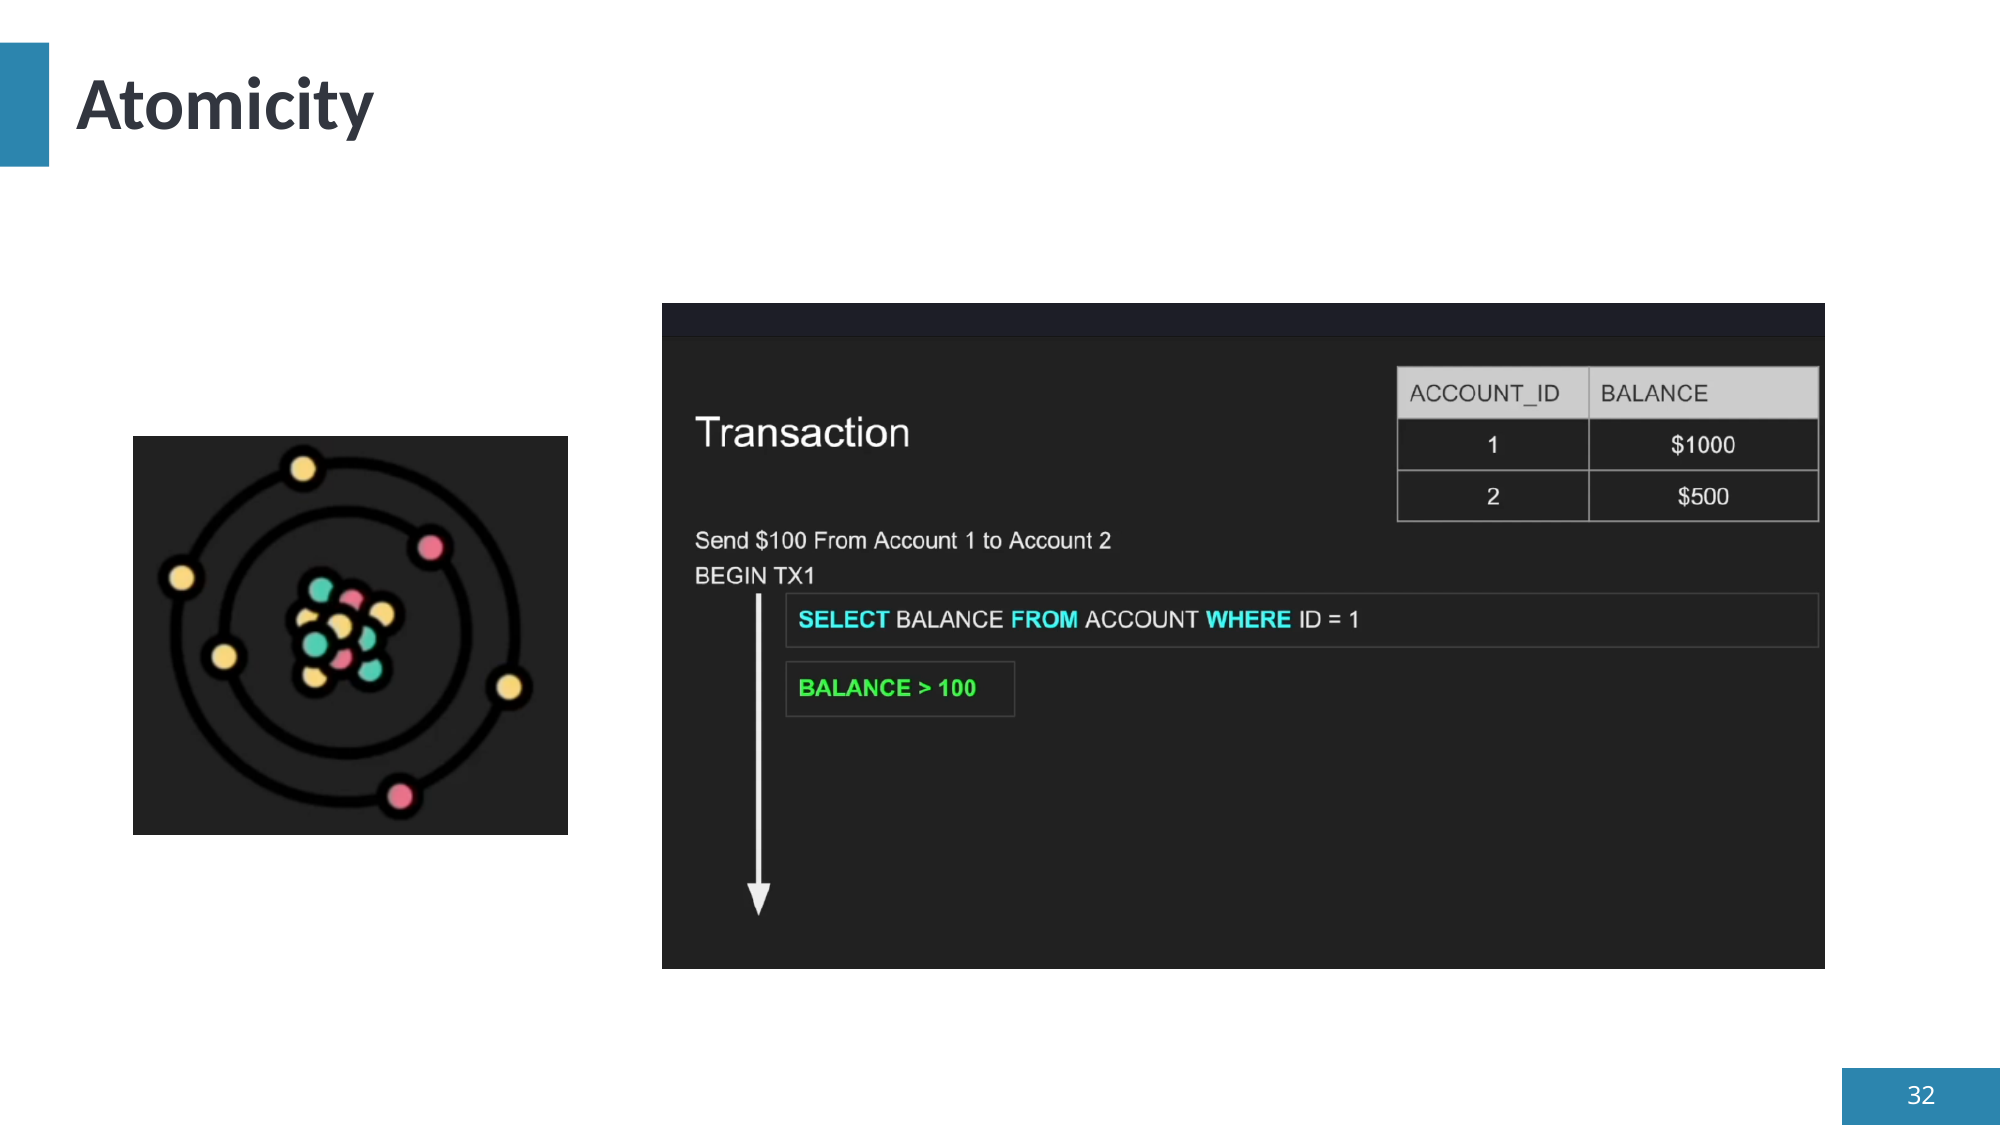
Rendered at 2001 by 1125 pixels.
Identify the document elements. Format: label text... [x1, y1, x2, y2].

slide_number 32 [1889, 1079, 1951, 1114]
picture [662, 303, 1825, 969]
picture [133, 436, 568, 836]
title Atomicity [60, 42, 1951, 168]
